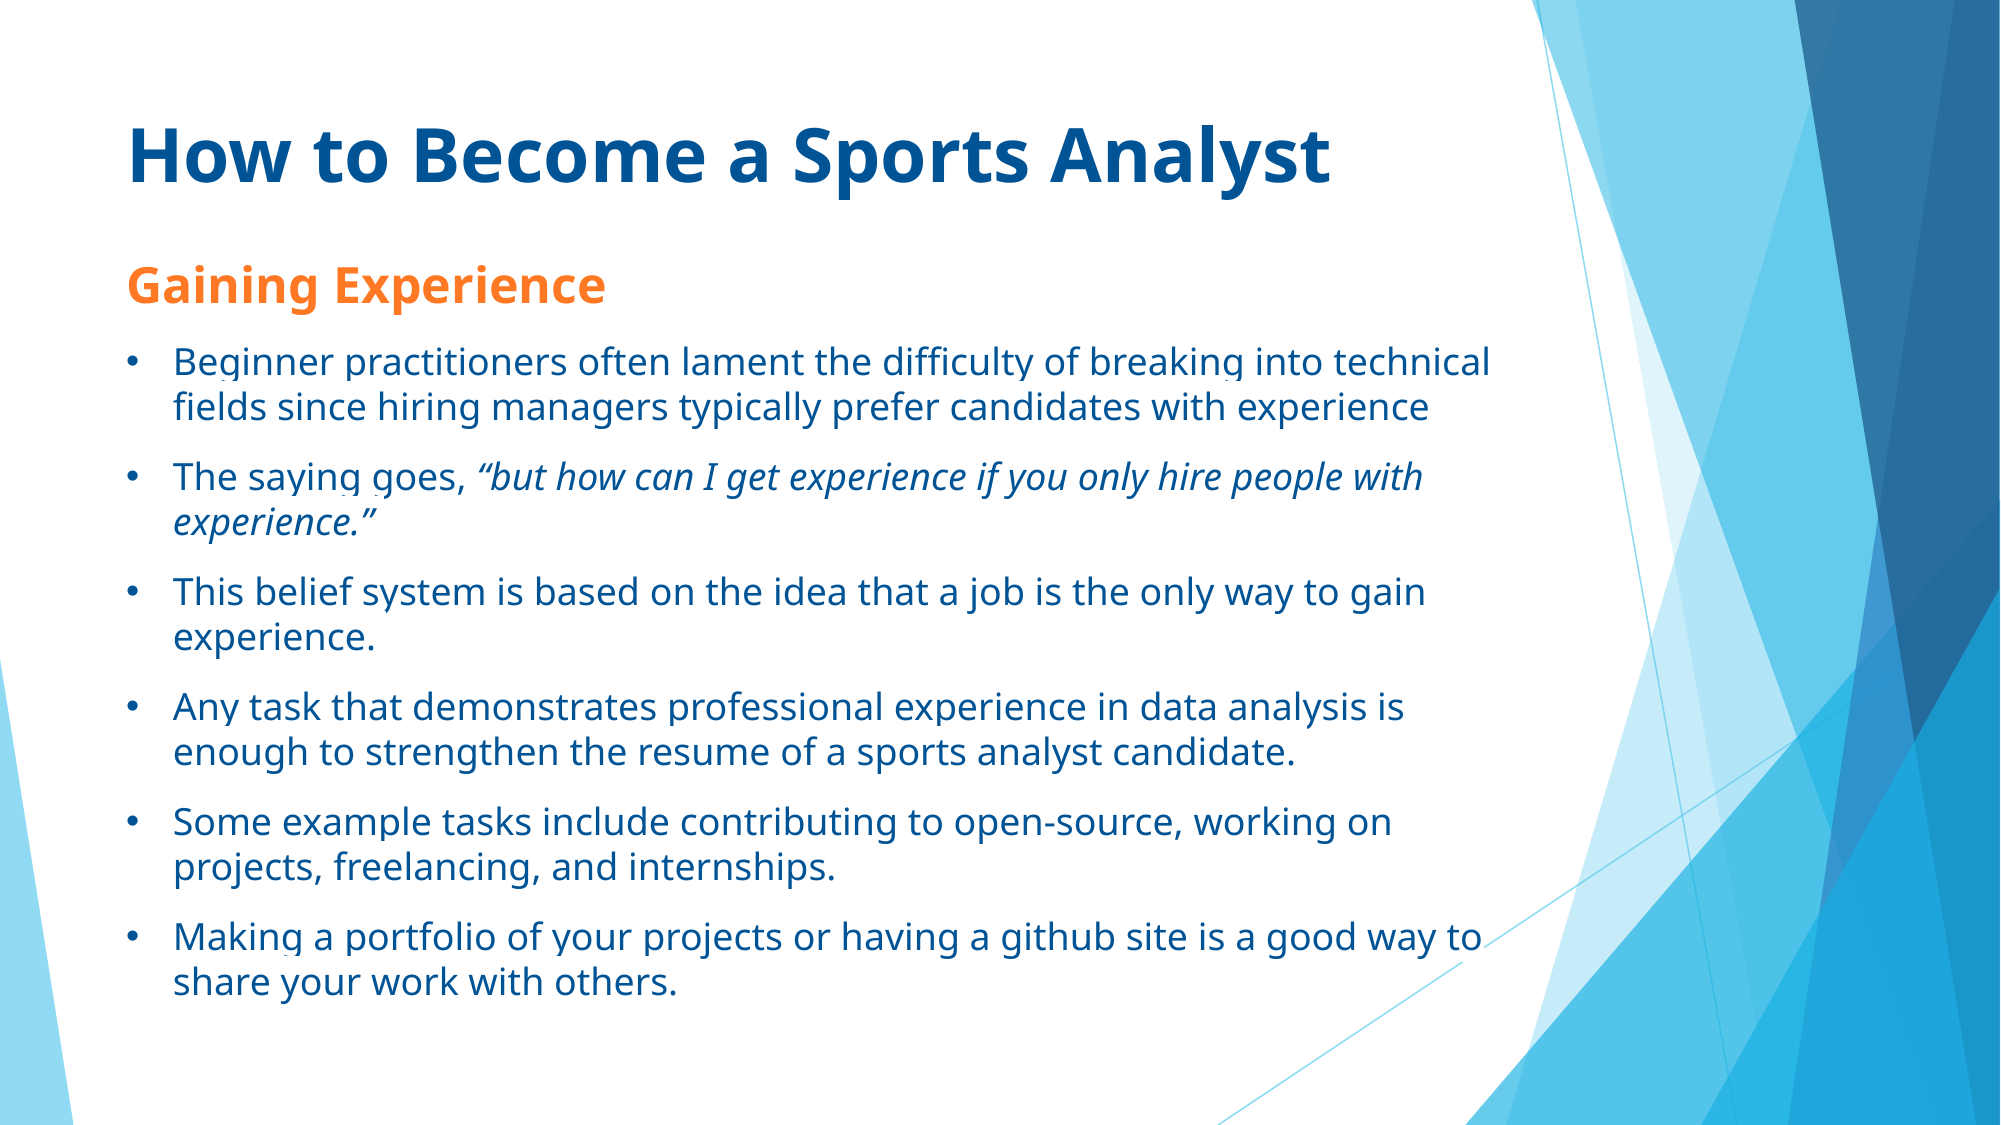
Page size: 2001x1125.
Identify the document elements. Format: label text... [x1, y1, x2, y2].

text_box Gaining Experience Beginner practitioners often lament the difficulty of breaking into technical fields since hiring managers typically prefer candidates with experience The saying goes, “but how can I get experience if you only hire people with experience.” This belief system is based on the idea that a job is the only way to gain experience. Any task that demonstrates professional experience in data analysis is enough to strengthen the resume of a sports analyst candidate. Some example tasks include contributing to open-source, working on projects, freelancing, and internships. Making a portfolio of your projects or having a github site is a good way to share your work with others. [111, 245, 1544, 1125]
title How to Become a Sports Analyst [111, 99, 1522, 245]
